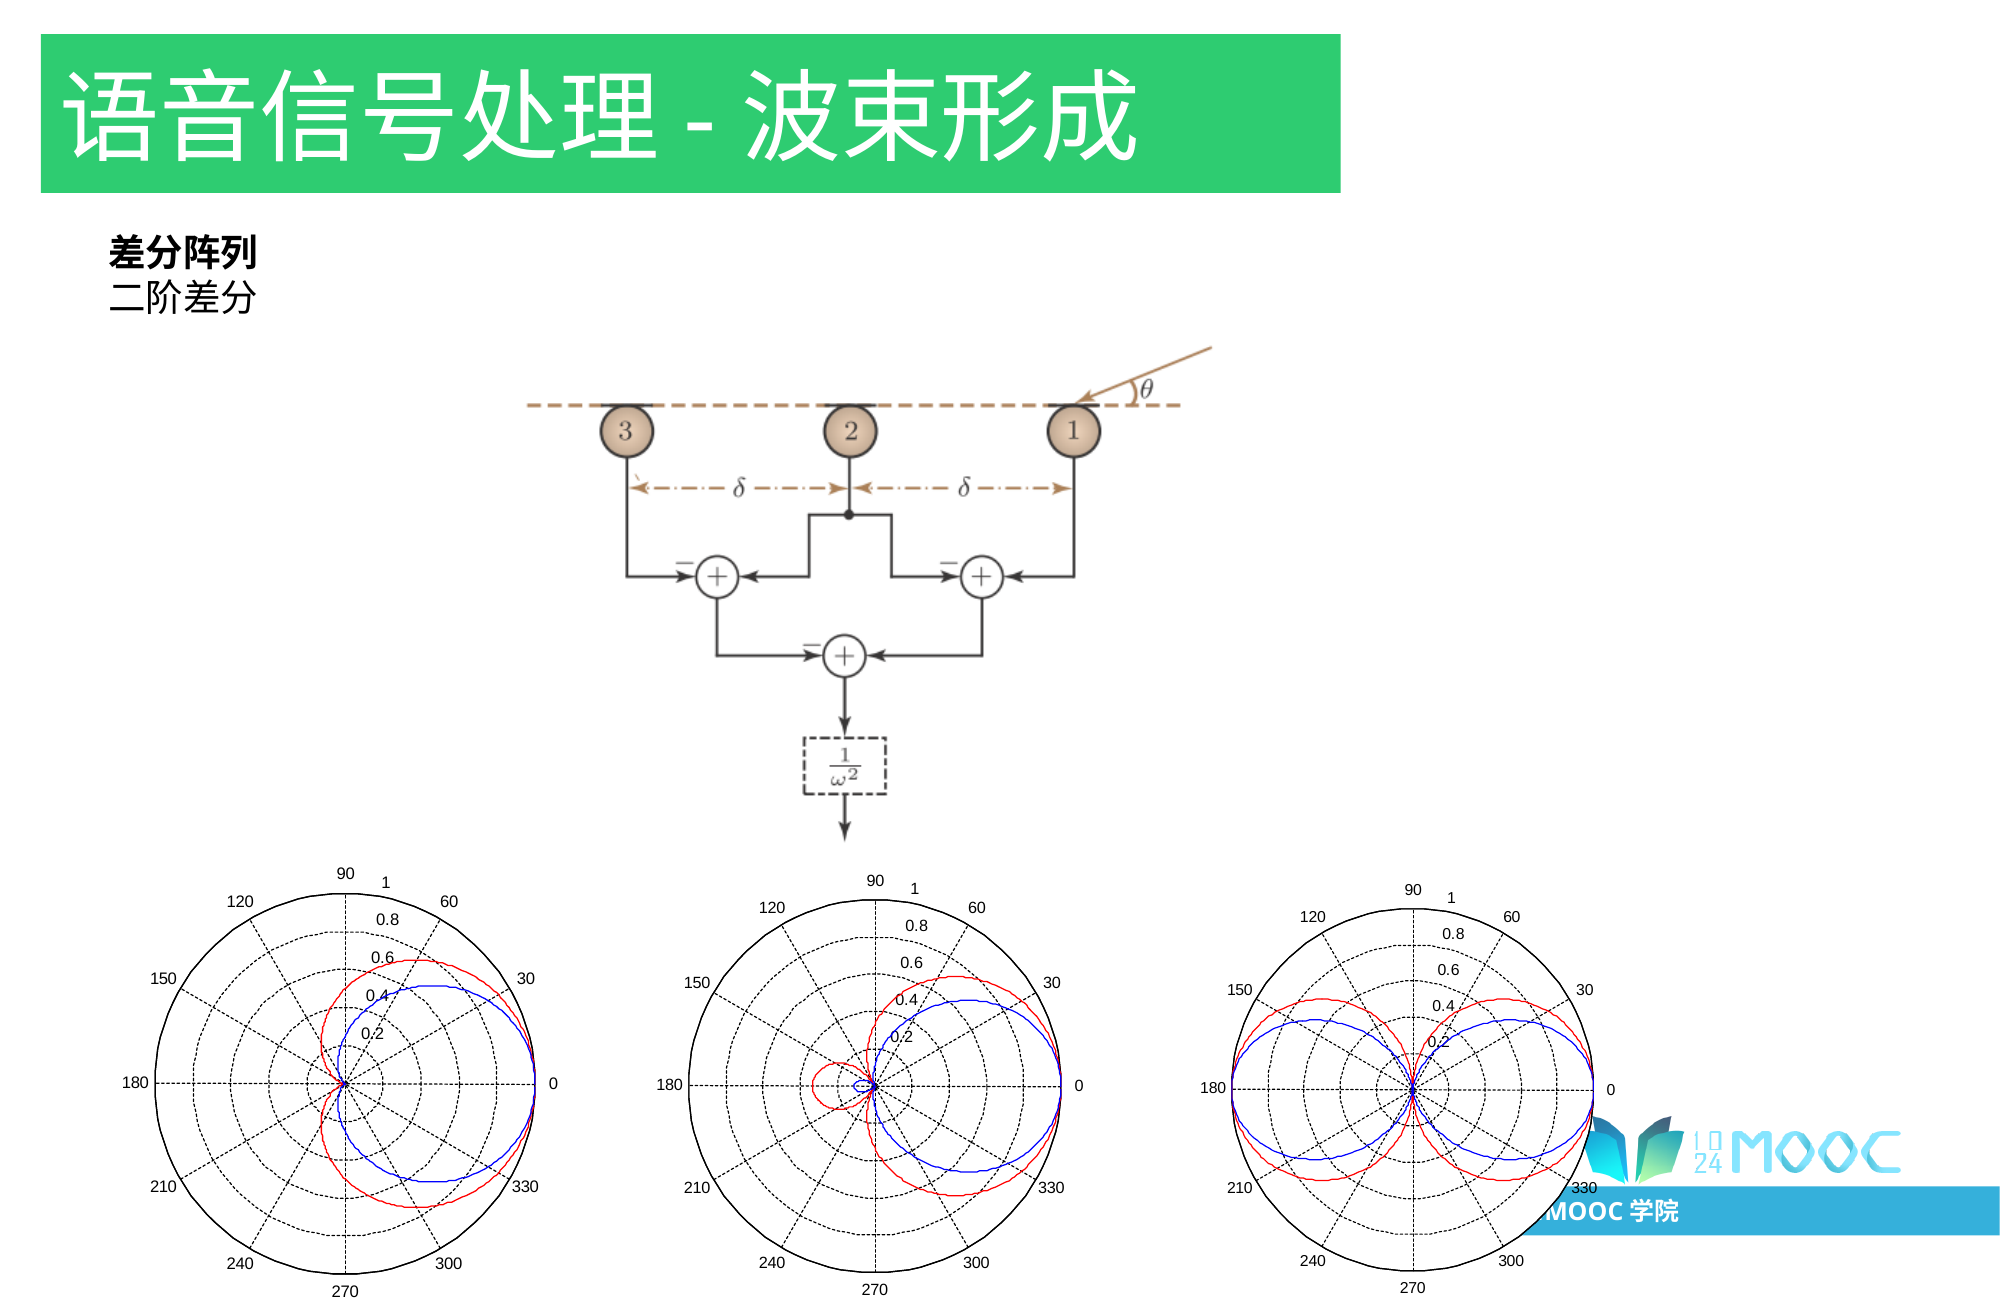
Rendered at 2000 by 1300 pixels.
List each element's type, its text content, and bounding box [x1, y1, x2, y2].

picture [0, 322, 1927, 1300]
text_box 差分阵列 二阶差分 [93, 221, 753, 327]
title 语音信号处理-波束形成 [40, 34, 1341, 193]
